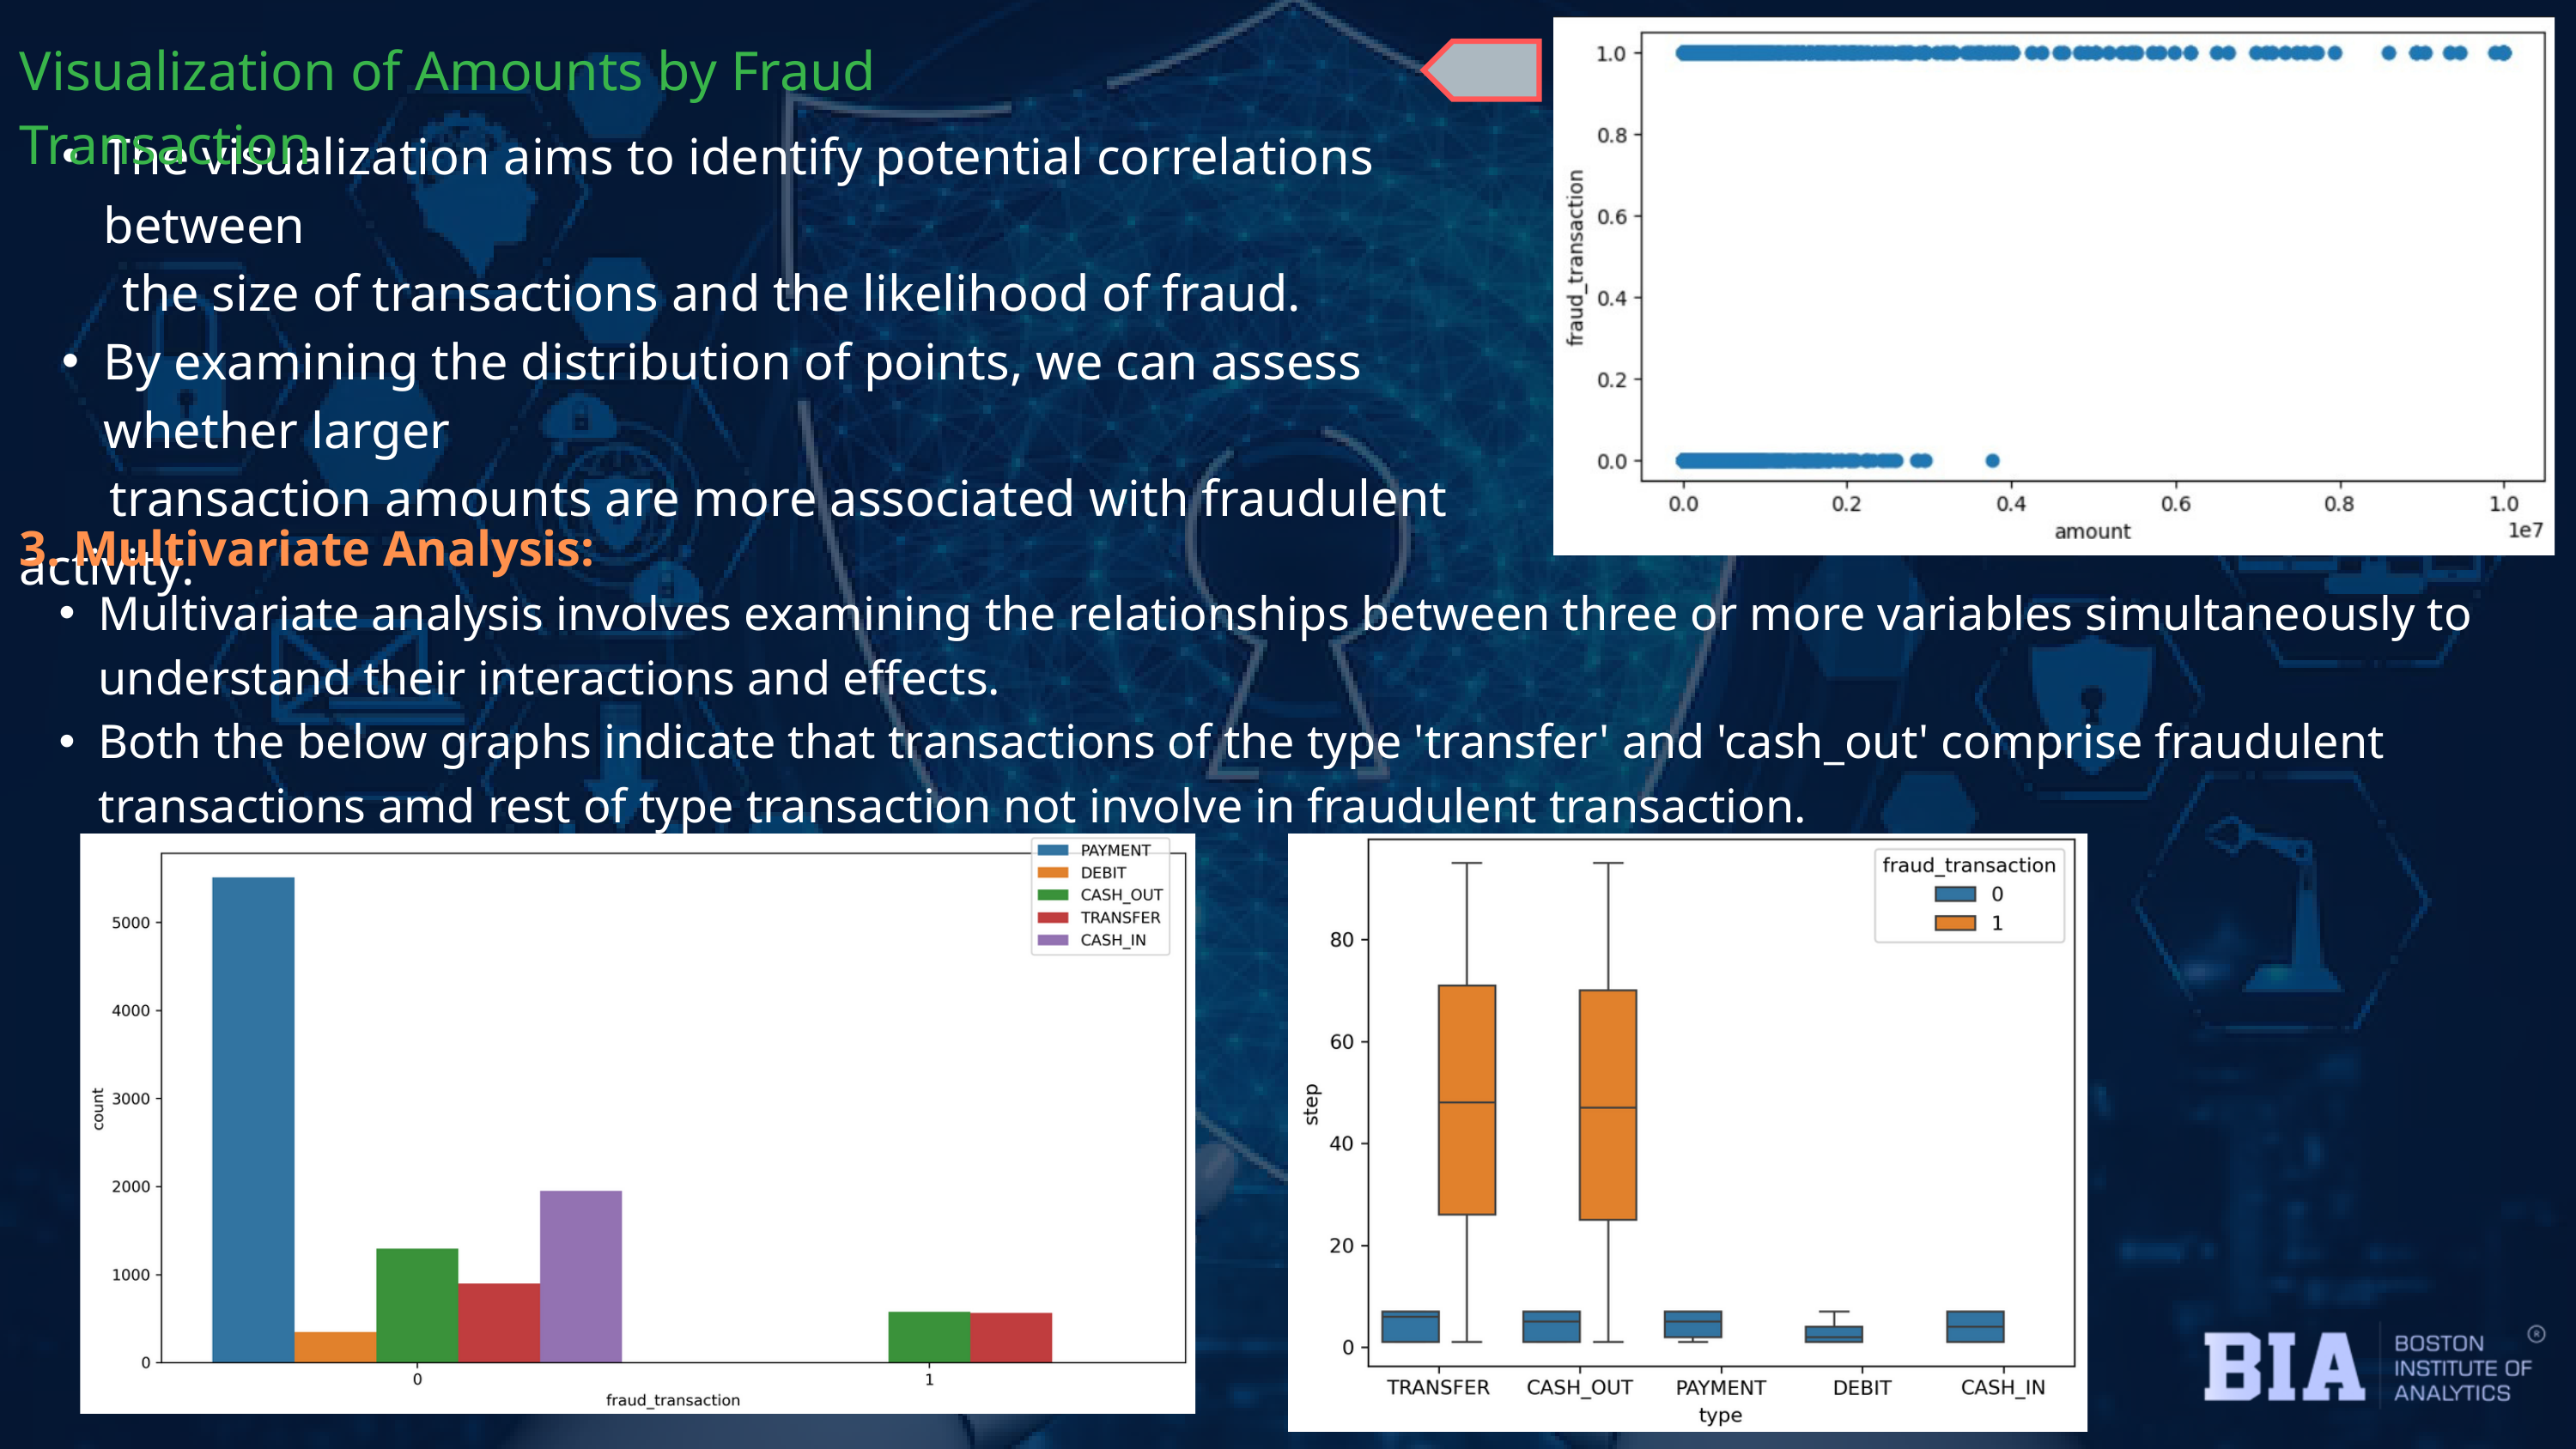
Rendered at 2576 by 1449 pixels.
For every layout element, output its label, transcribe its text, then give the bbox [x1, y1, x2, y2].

text_box [80, 896, 1196, 1414]
text_box [1287, 896, 2088, 1432]
text_box Visualization of Amounts by Fraud Transaction [19, 27, 1148, 175]
text_box [1553, 16, 2555, 555]
text_box 3. Multivariate Analysis: Multivariate analysis involves examining the relationships between three or more variables simultaneously to understand their interactions and effects. Both the below graphs indicate that transactions of the type 'transfer' and 'cash_out' comprise fraudulent transactions amd rest of type transaction not involve in fraudulent transaction. [19, 509, 2488, 896]
text_box [0, 0, 2576, 1449]
text_box [2194, 1319, 2556, 1412]
text_box The visualization aims to identify potential correlations between the size of transactions and the likelihood of fraud. By examining the distribution of points, we can assess whether larger transaction amounts are more associated with fraudulent activity. [19, 116, 1540, 509]
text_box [1423, 40, 1540, 100]
